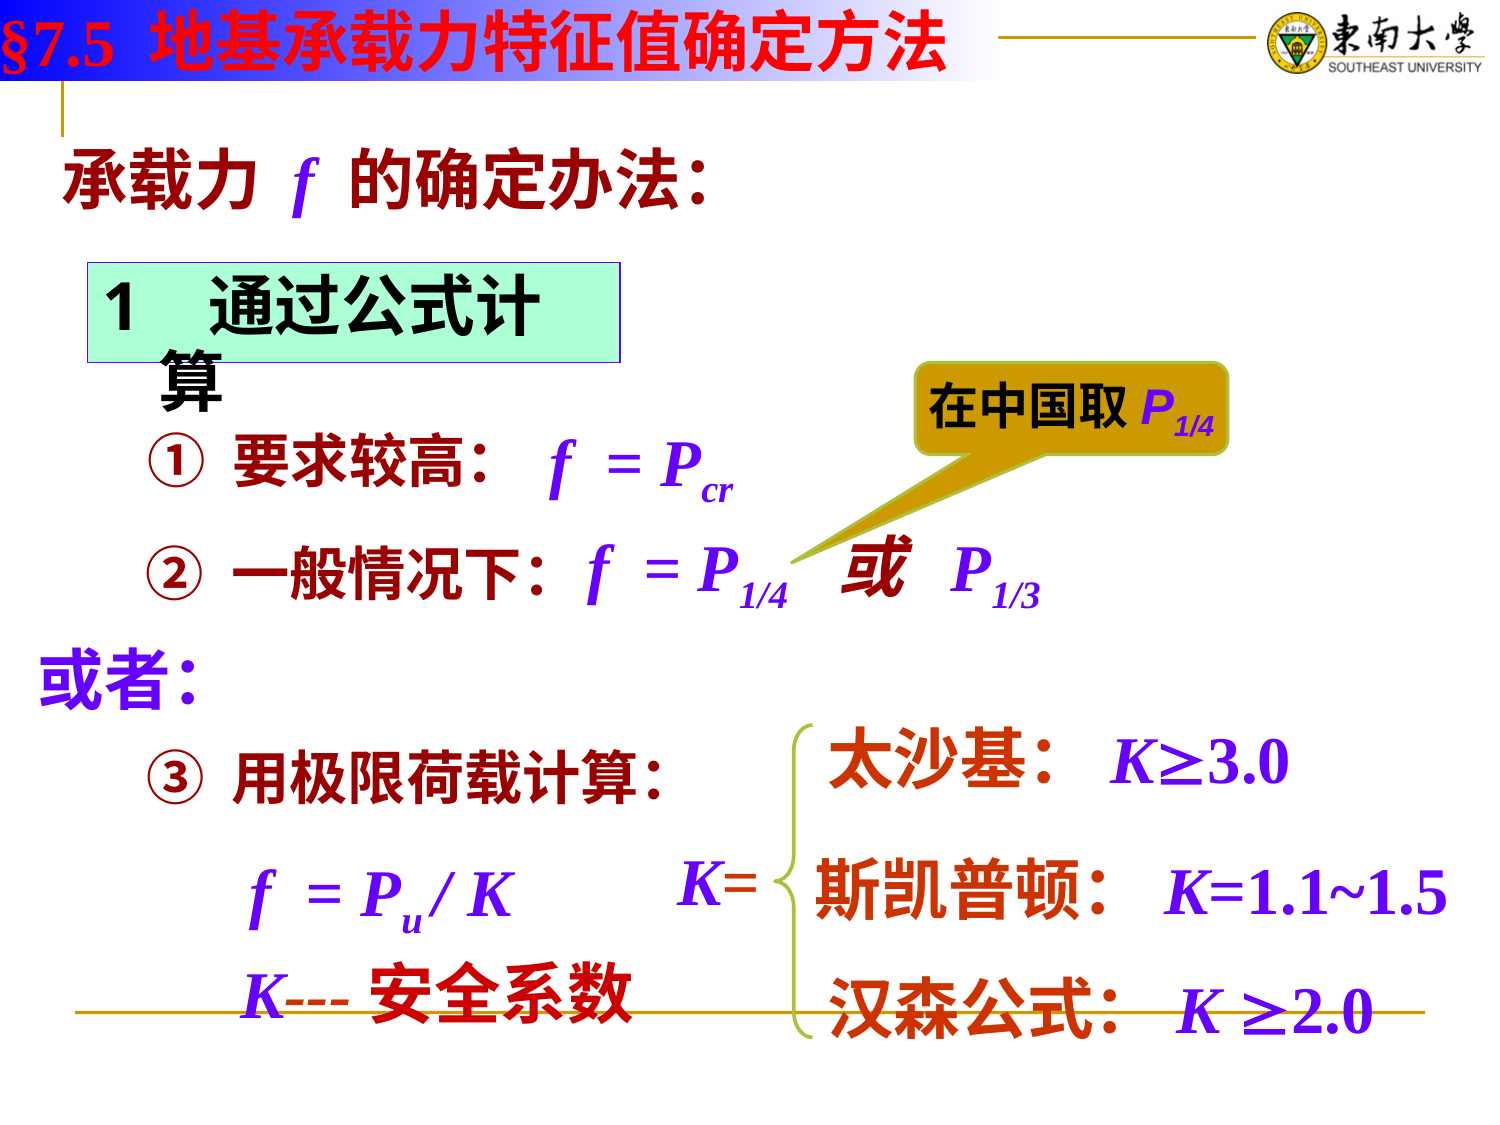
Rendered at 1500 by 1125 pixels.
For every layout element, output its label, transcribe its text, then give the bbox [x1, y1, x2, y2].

text_box ③ 用极限荷载计算： [145, 740, 698, 811]
text_box 1 通过公式计算 [87, 262, 620, 363]
text_box ② 一般情况下： [145, 536, 581, 607]
text_box 或者： [37, 637, 239, 718]
text_box K---安全系数 [212, 949, 663, 1038]
text_box 承载力 f 的确定办法： [61, 137, 749, 218]
text_box f = P1/4 或 P1/3 [587, 525, 1187, 616]
text_box f = Pcr [549, 419, 813, 511]
text_box ① 要求较高： [147, 424, 524, 495]
text_box 斯凯普顿：K=1.1~1.5 [799, 825, 1475, 950]
picture [1256, 10, 1499, 79]
text_box f = Pu / K [249, 849, 575, 941]
text_box §7.5 地基承载力特征值确定方法 [0, 0, 999, 81]
text_box 在中国取P1/4 [790, 362, 1228, 564]
text_box 太沙基：K3.0 [812, 712, 1313, 802]
text_box [793, 925, 813, 1038]
text_box 汉森公式：K 2.0 [812, 962, 1400, 1052]
text_box [793, 724, 813, 837]
text_box K= [662, 837, 800, 925]
